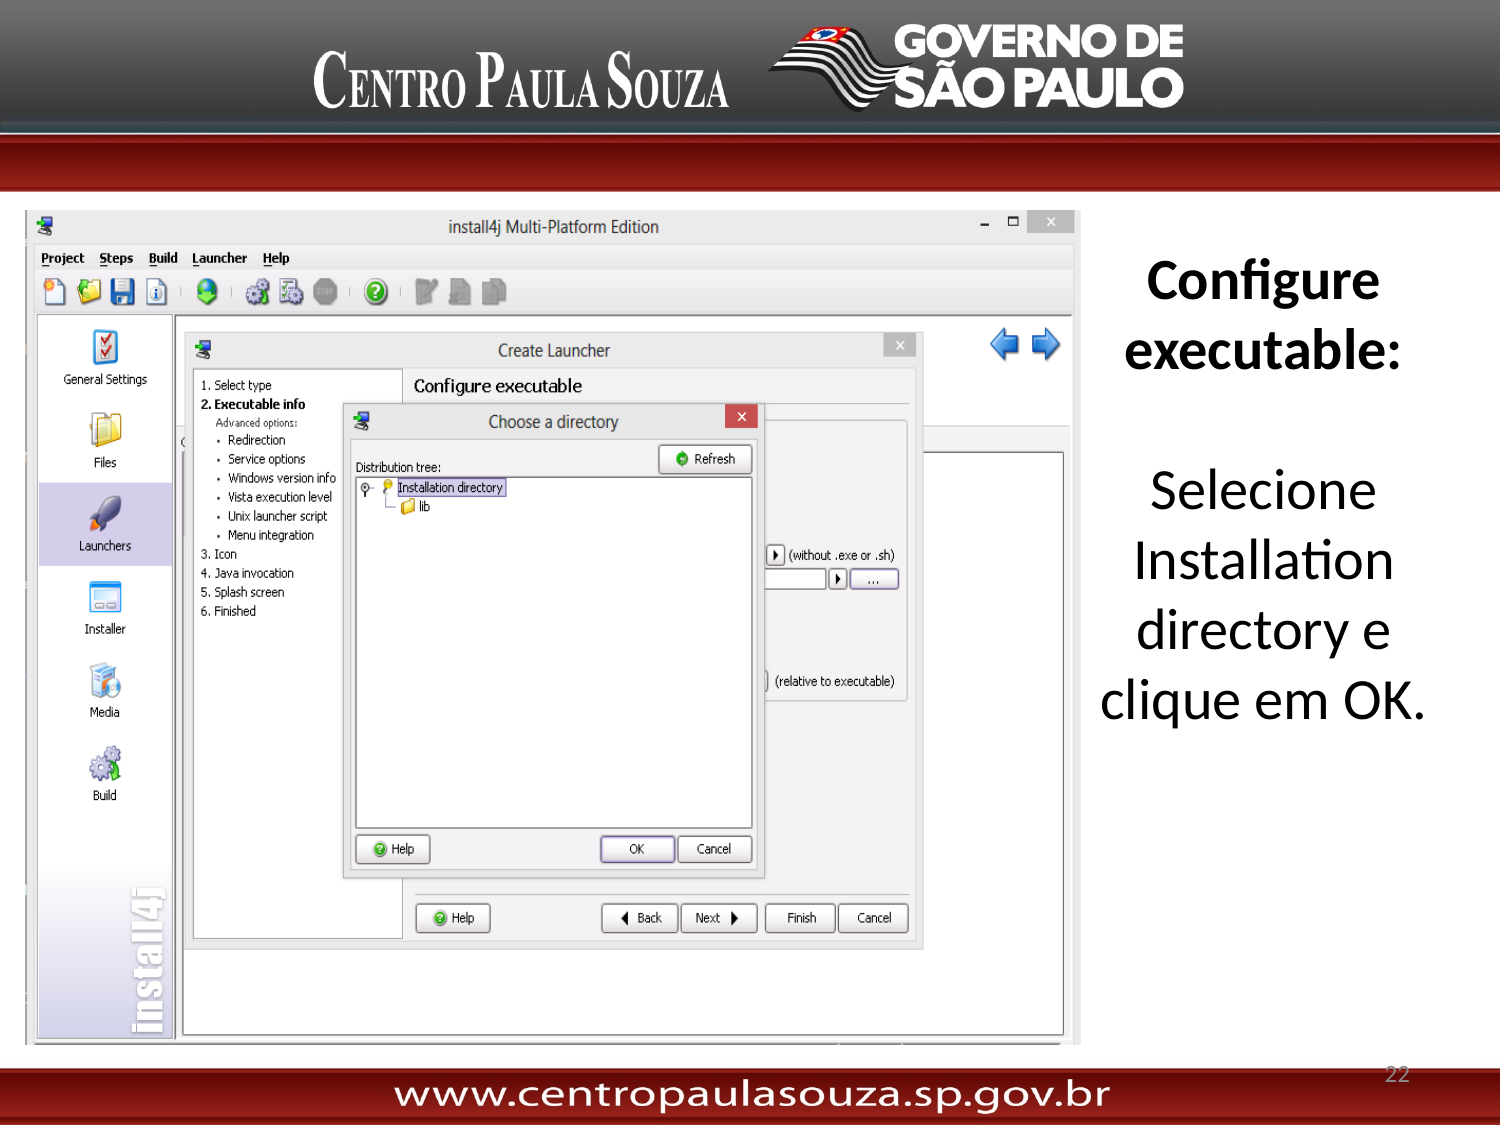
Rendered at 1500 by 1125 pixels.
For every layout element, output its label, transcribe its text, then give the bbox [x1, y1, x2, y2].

picture [0, 0, 1500, 1125]
text_box [25, 0, 498, 209]
slide_number 22 [1074, 1042, 1425, 1103]
text_box Configure executable: Selecione Installation directory e clique em OK. [1086, 233, 1471, 739]
